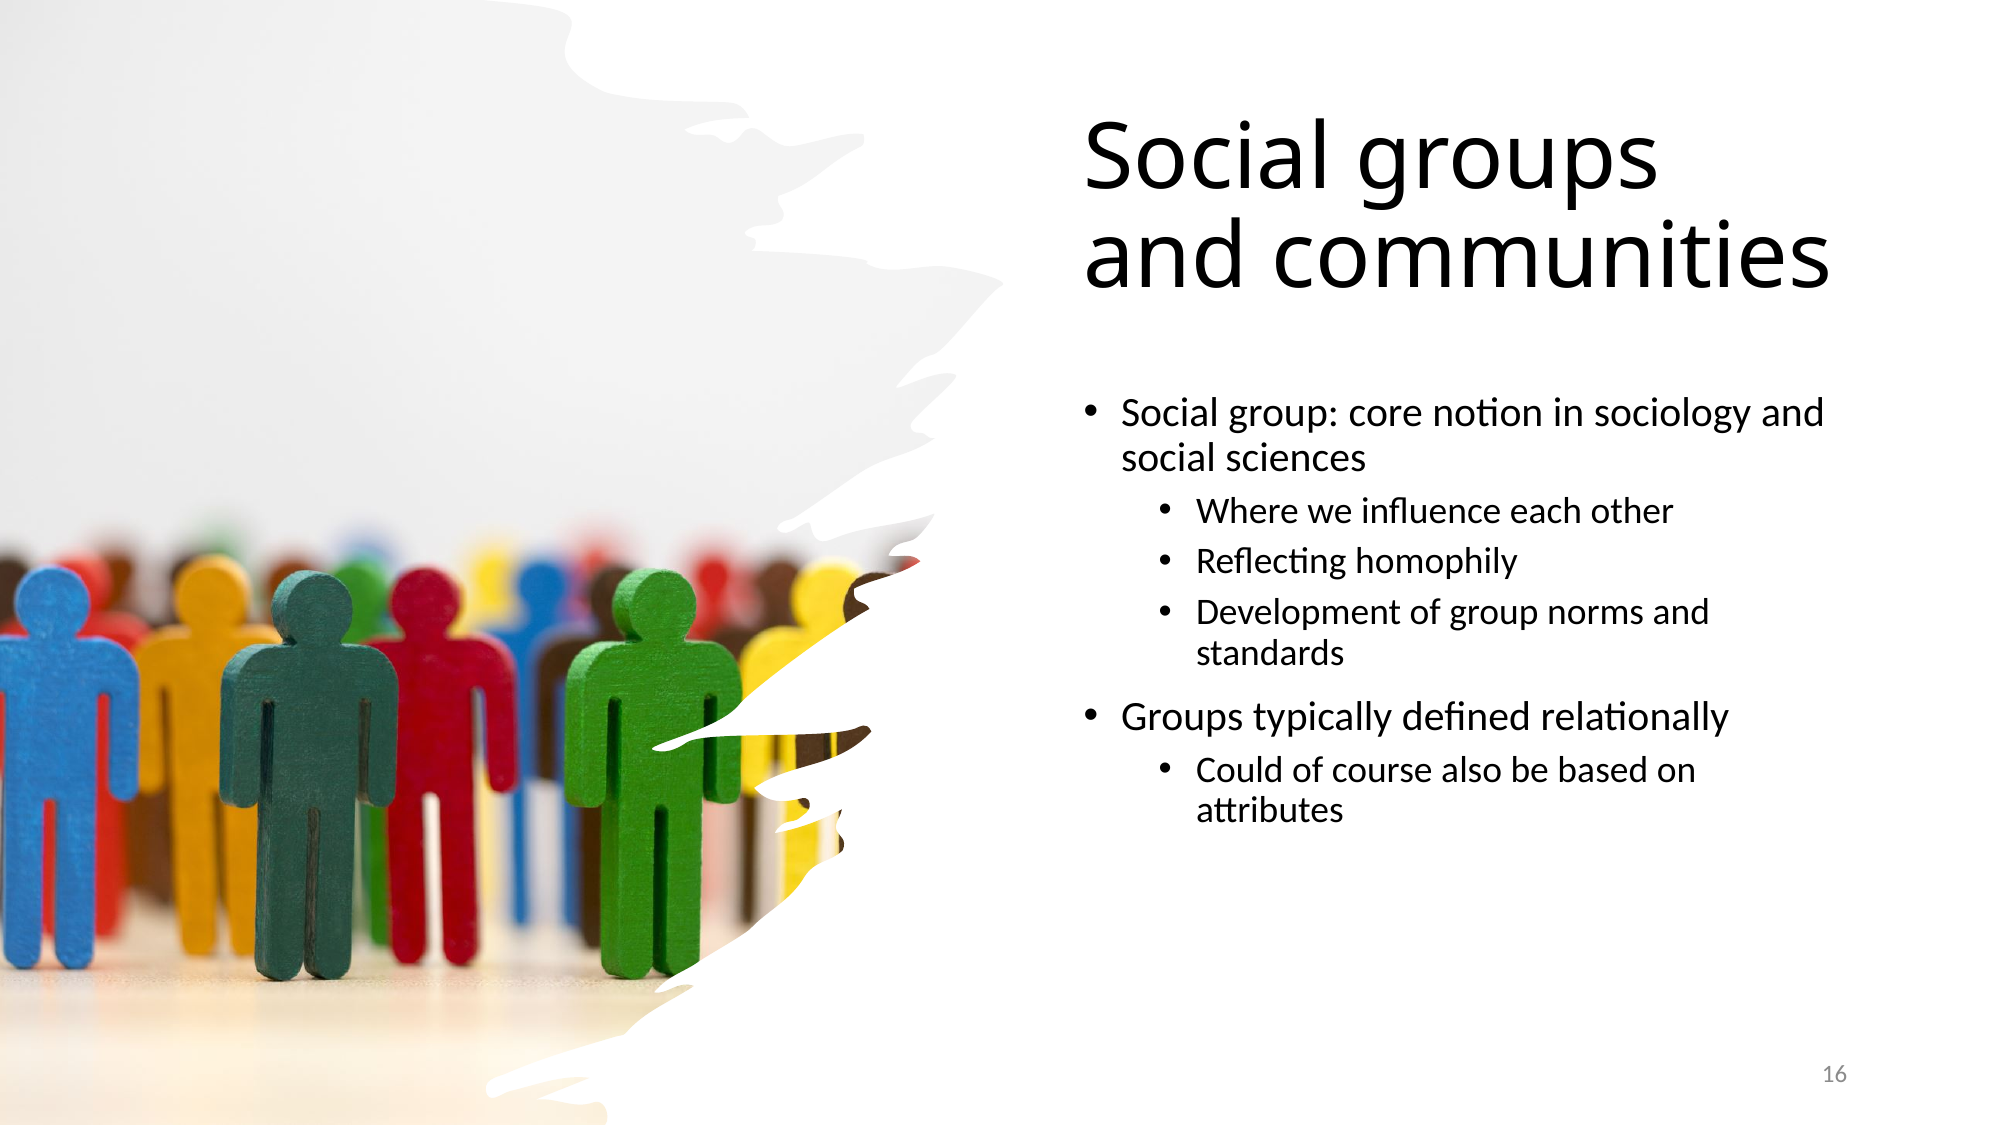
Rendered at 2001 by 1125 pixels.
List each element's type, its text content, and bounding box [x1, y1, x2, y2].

picture [0, 0, 1004, 1125]
text_box [1004, 0, 2000, 1125]
list Social group: core notion in sociology and social sciences Where we influence each other Reflecting homophily Development of group norms and standards Groups typically defined relationally Could of course also be based on attributes [1068, 382, 1863, 1014]
title Social groups and communities [1068, 59, 1863, 357]
slide_number 16 [1412, 1042, 1863, 1103]
